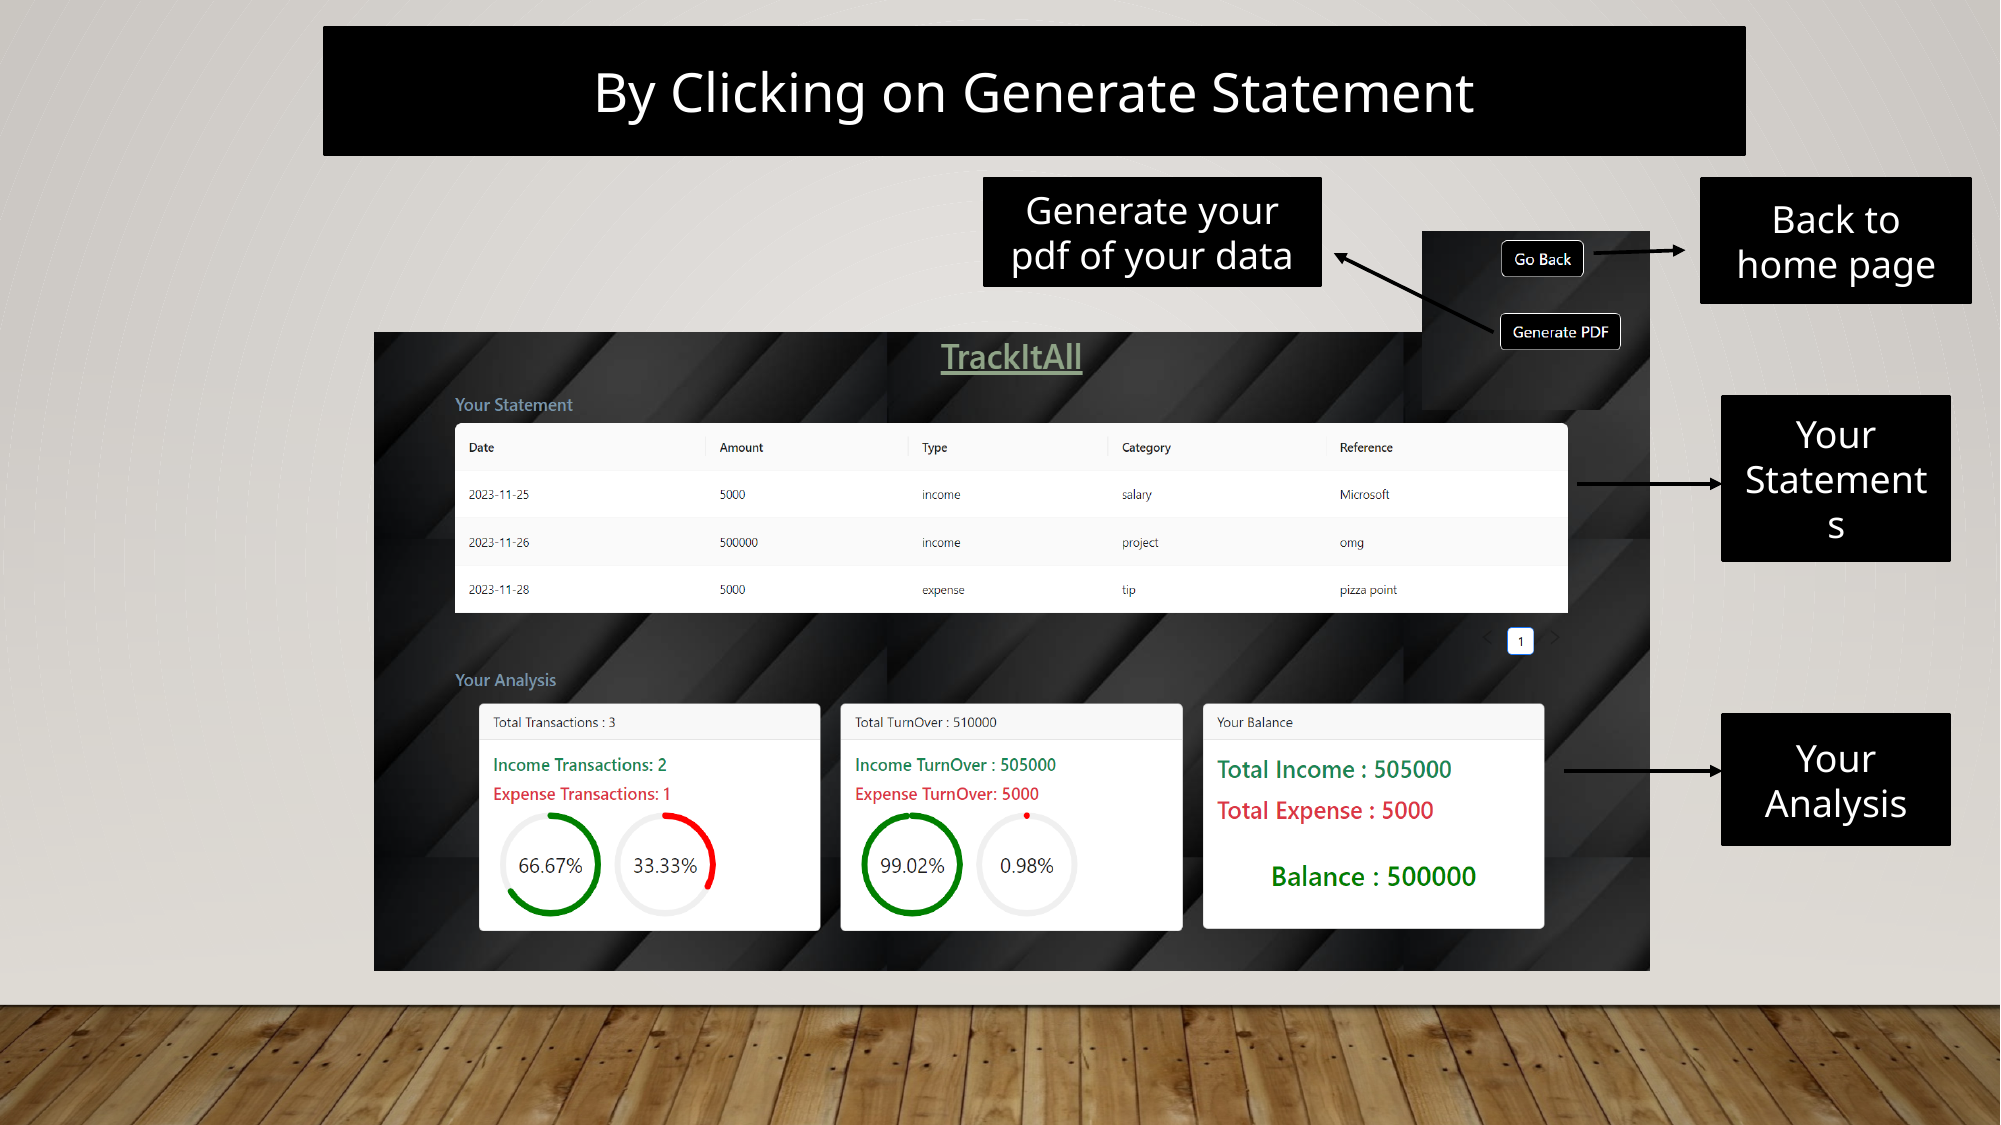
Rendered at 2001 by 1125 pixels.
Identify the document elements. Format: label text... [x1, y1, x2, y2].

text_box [1593, 249, 1686, 254]
text_box Your Analysis [1721, 713, 1951, 846]
picture [373, 231, 1651, 971]
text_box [1333, 252, 1494, 333]
text_box By Clicking on Generate Statement [323, 26, 1746, 156]
picture [0, 1005, 2000, 1125]
text_box Generate your pdf of your data [983, 177, 1322, 287]
text_box Back to home page [1700, 177, 1972, 304]
text_box Your Statements [1721, 395, 1951, 562]
